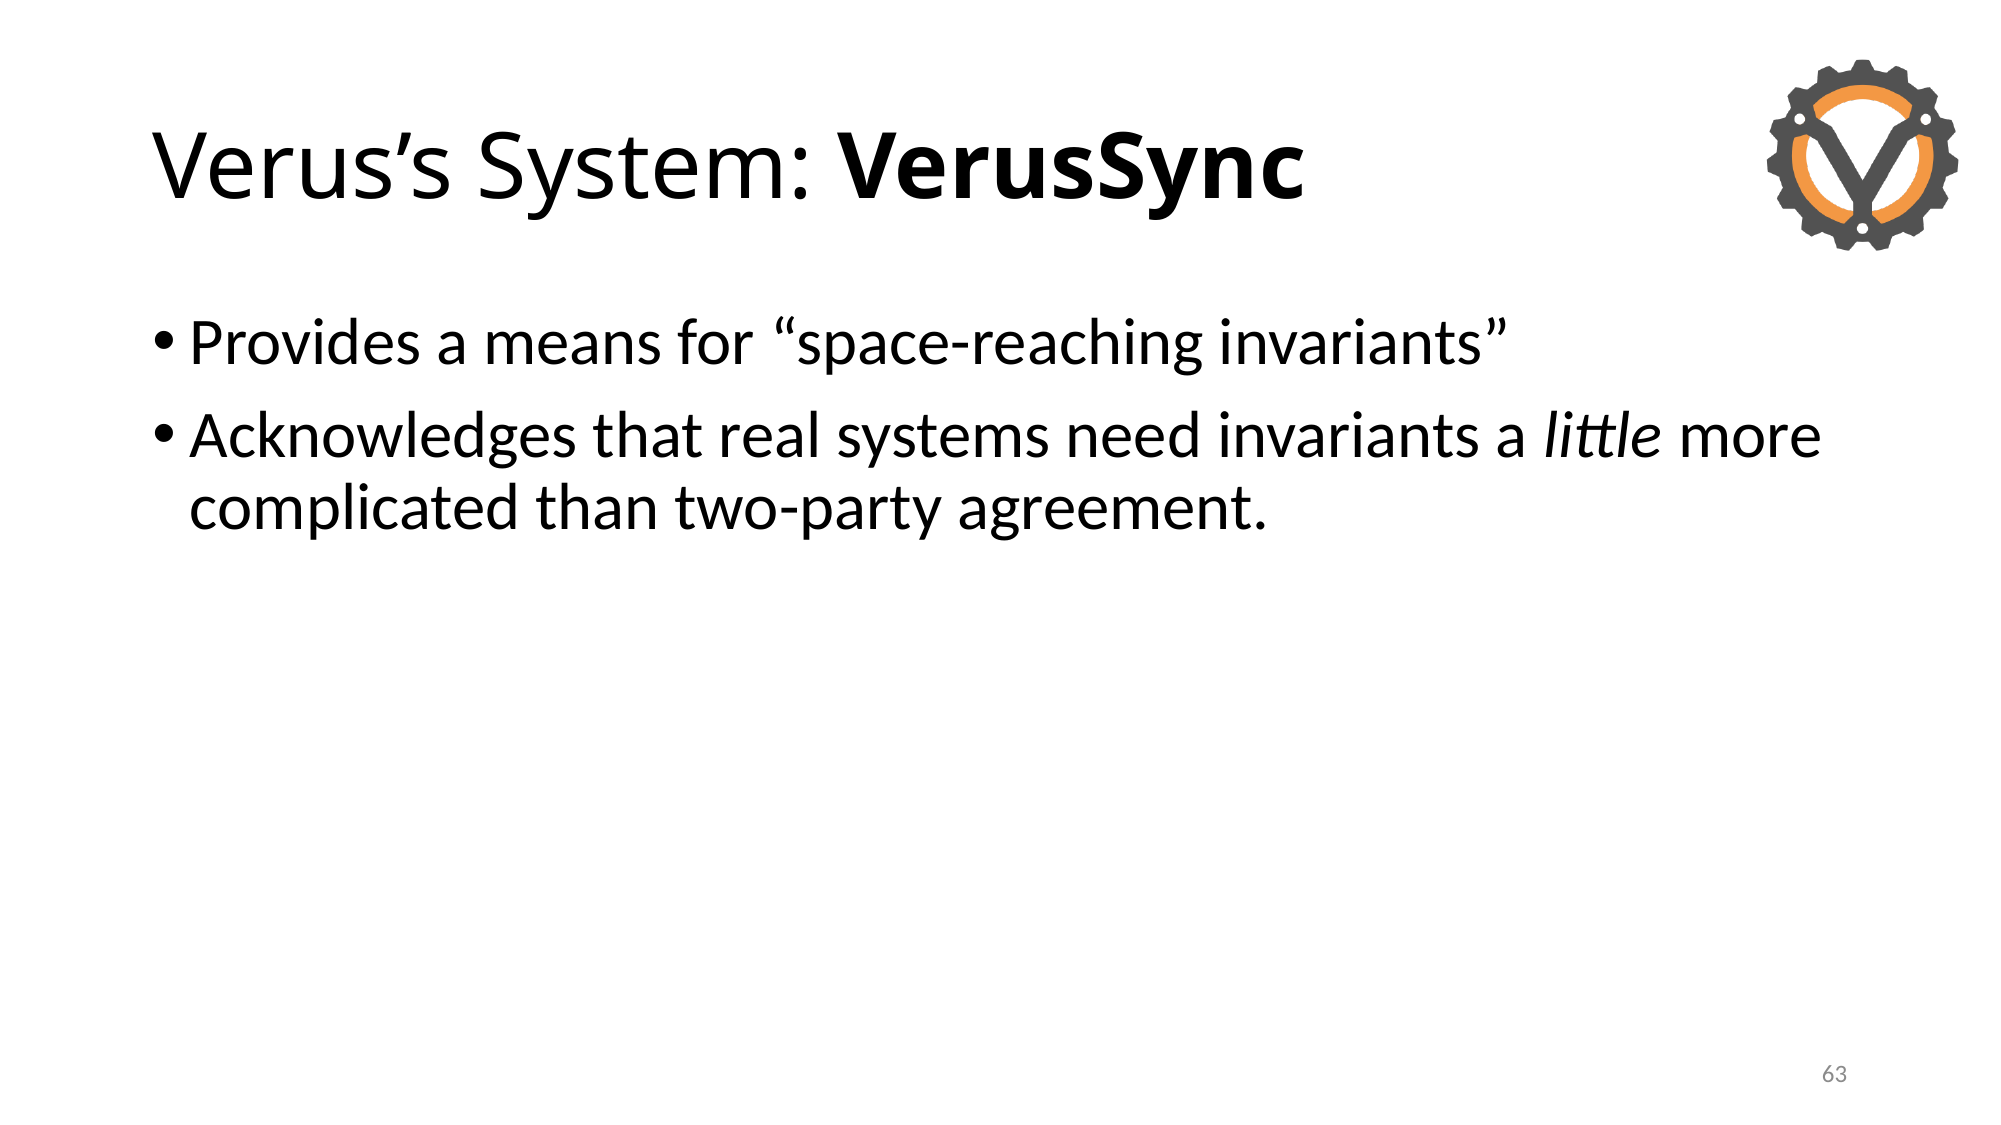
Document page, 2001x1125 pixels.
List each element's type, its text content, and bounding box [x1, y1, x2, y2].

list Provides a means for “space-reaching invariants” Acknowledges that real systems need invariants a little more complicated than two-party agreement. [137, 299, 1863, 1014]
title Verus’s System: VerusSync [137, 59, 1751, 278]
picture [1766, 59, 1959, 252]
slide_number 63 [1412, 1042, 1863, 1103]
